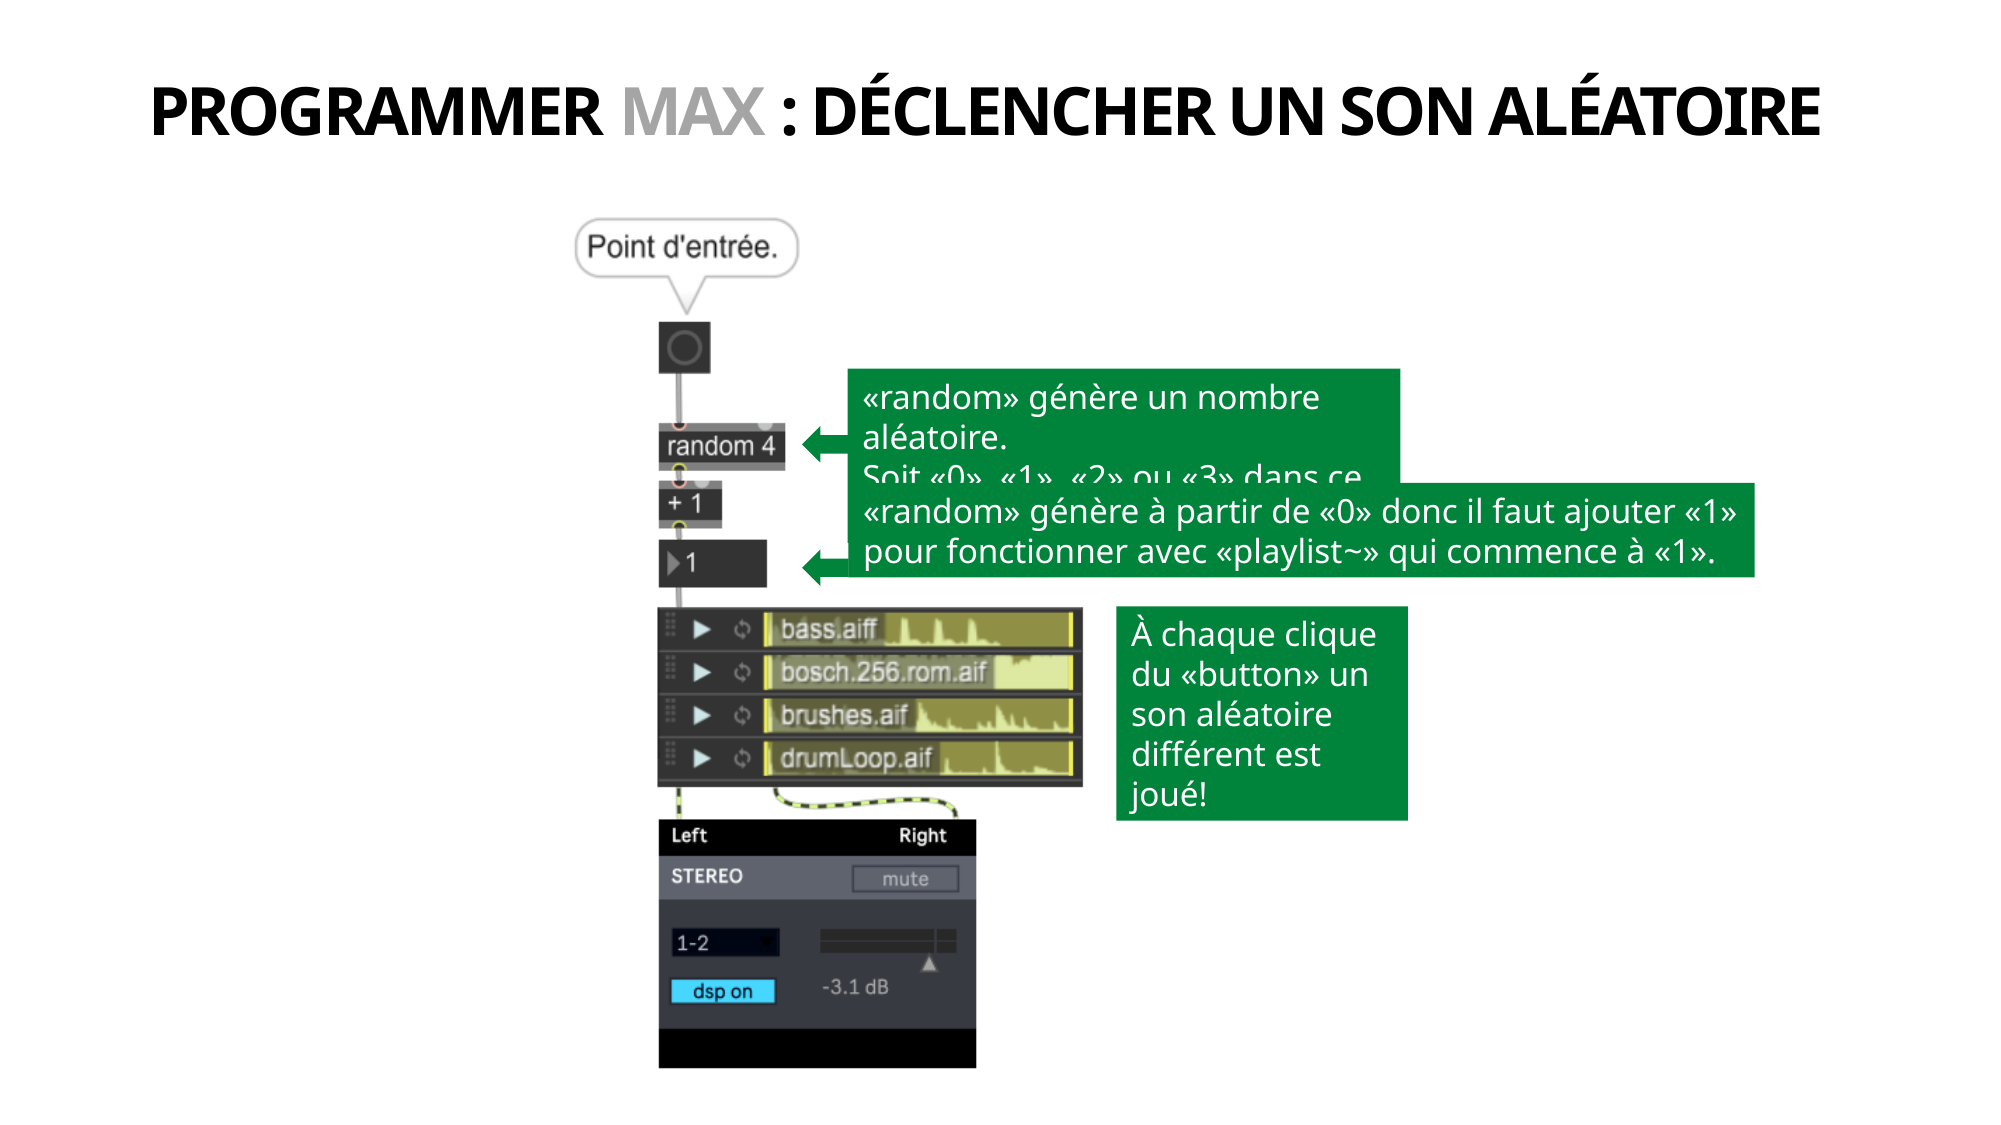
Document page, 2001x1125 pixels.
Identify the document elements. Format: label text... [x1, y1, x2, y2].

text_box À chaque clique du «button» un son aléatoire différent est joué! [1115, 605, 1409, 822]
picture [569, 205, 1107, 1081]
text_box «random» génère à partir de «0» donc il faut ajouter «1» pour fonctionner avec «playlist~» qui commence à «1». [1107, 482, 1756, 578]
text_box «random» génère un nombre aléatoire. Soit «0», «1», «2» ou «3» dans ce cas. [1107, 368, 1401, 482]
title PROGRAMMER MAX : DÉCLENCHER UN SON ALÉATOIRE [133, 69, 1850, 546]
